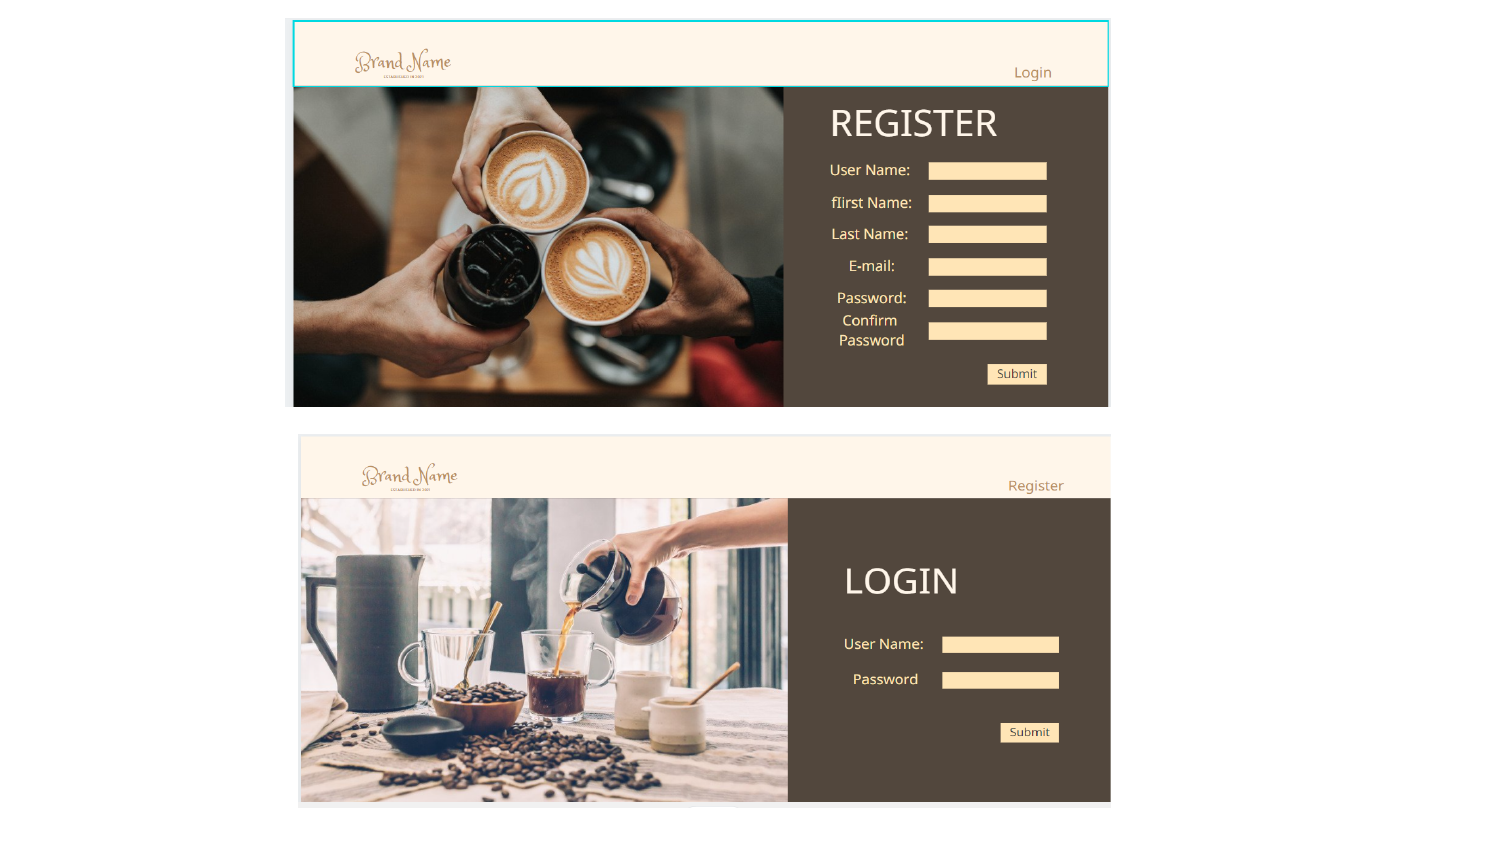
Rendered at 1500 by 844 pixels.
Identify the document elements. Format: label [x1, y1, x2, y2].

picture [298, 433, 1111, 808]
picture [284, 16, 1111, 407]
